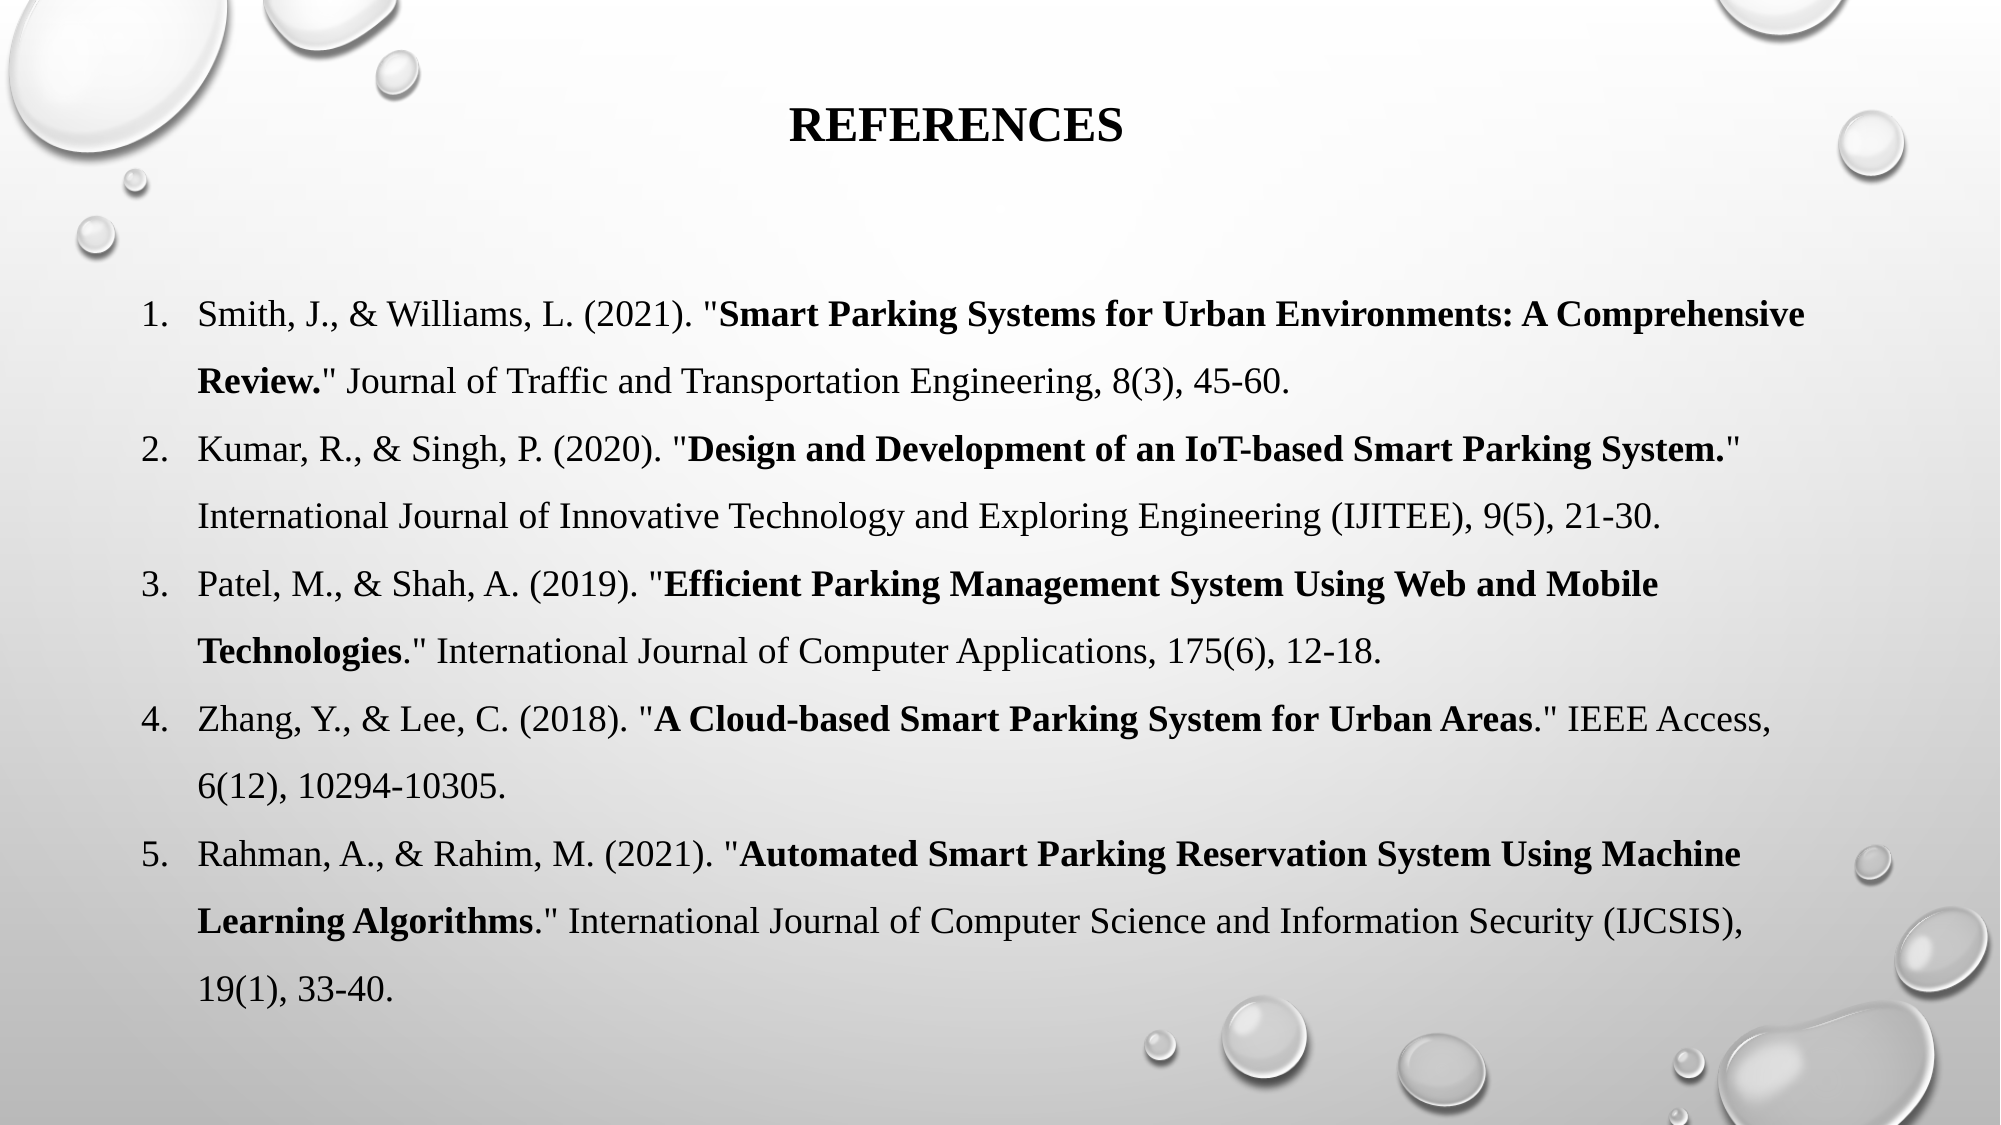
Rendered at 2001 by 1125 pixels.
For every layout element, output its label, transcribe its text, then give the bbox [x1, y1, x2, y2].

text_box Smith, J., & Williams, L. (2021). "Smart Parking Systems for Urban Environments: A Comprehensive Review." Journal of Traffic and Transportation Engineering, 8(3), 45-60. Kumar, R., & Singh, P. (2020). "Design and Development of an IoT-based Smart Parking System." International Journal of Innovative Technology and Exploring Engineering (IJITEE), 9(5), 21-30. Patel, M., & Shah, A. (2019). "Efficient Parking Management System Using Web and Mobile Technologies." International Journal of Computer Applications, 175(6), 12-18. Zhang, Y., & Lee, C. (2018). "A Cloud-based Smart Parking System for Urban Areas." IEEE Access, 6(12), 10294-10305. Rahman, A., & Rahim, M. (2021). "Automated Smart Parking Reservation System Using Machine Learning Algorithms." International Journal of Computer Science and Information Security (IJCSIS), 19(1), 33-40. [126, 258, 1824, 1016]
text_box REFERENCES [774, 83, 1140, 159]
picture [0, 0, 2000, 1125]
